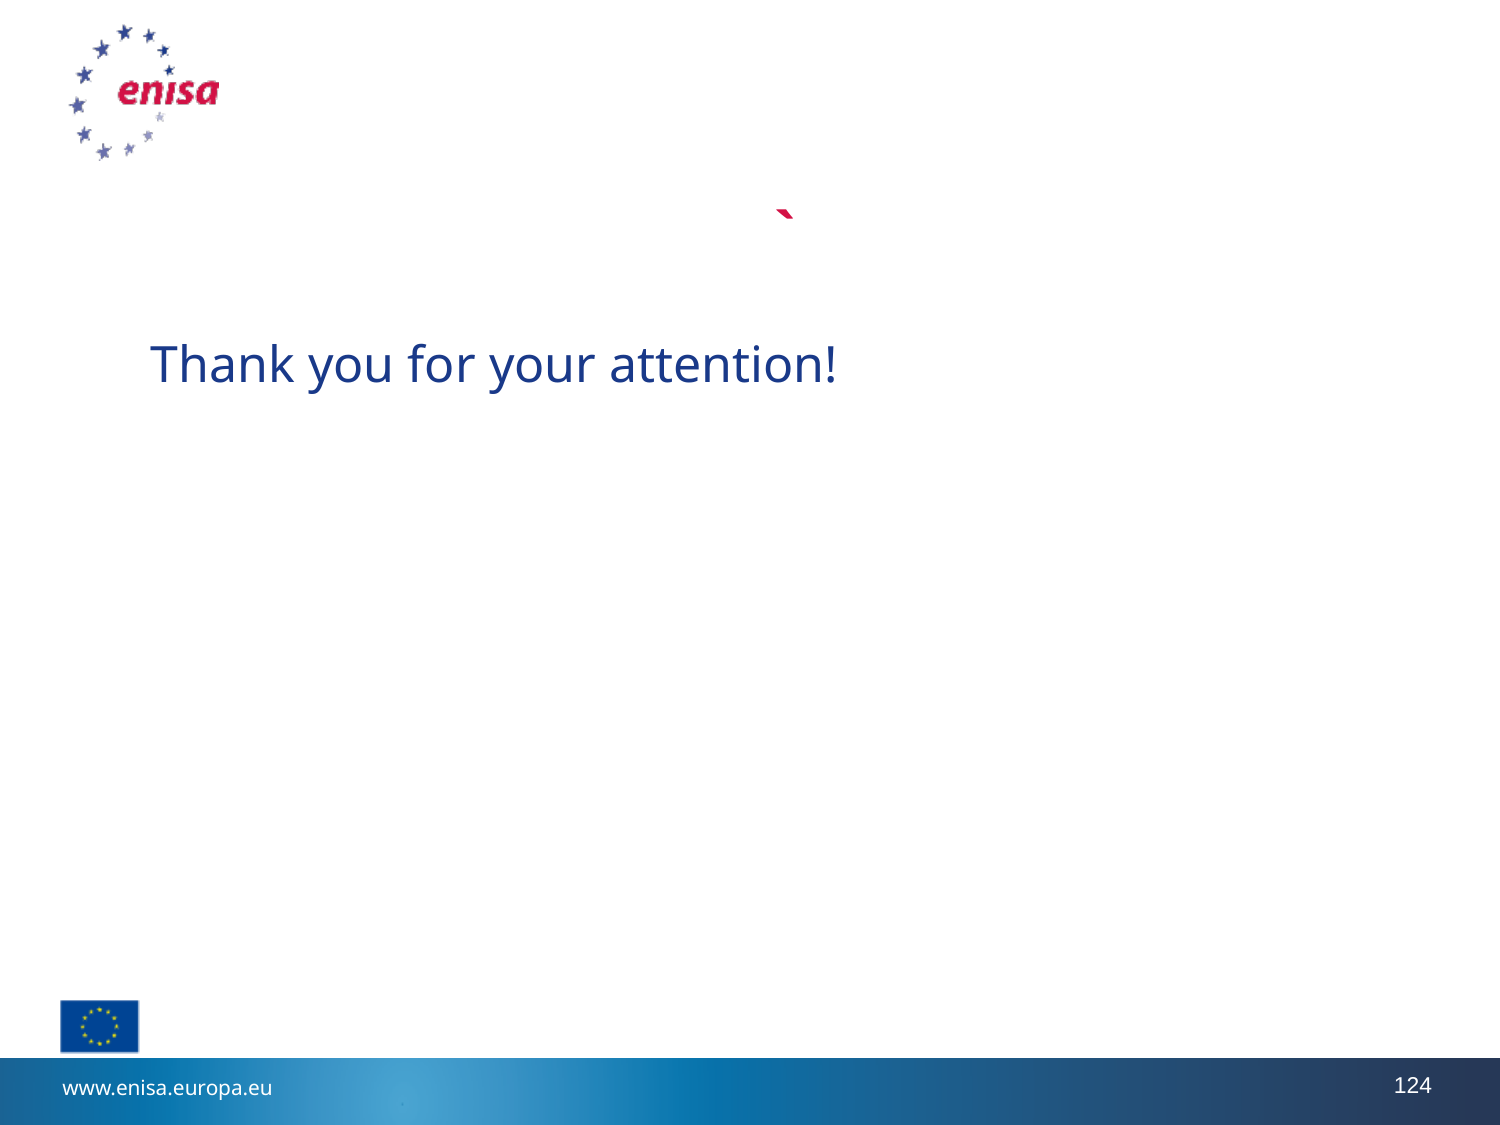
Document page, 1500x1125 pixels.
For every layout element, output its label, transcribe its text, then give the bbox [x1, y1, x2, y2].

picture [68, 23, 219, 161]
picture [180, 1058, 667, 1125]
list Thank you for your attention! [135, 324, 1436, 975]
picture [724, 1058, 1500, 1125]
picture [708, 1058, 713, 1125]
title ` [135, 174, 1436, 288]
picture [59, 999, 140, 1054]
picture [142, 1058, 147, 1125]
picture [134, 1058, 140, 1125]
picture [715, 1058, 721, 1125]
picture [0, 1058, 132, 1125]
